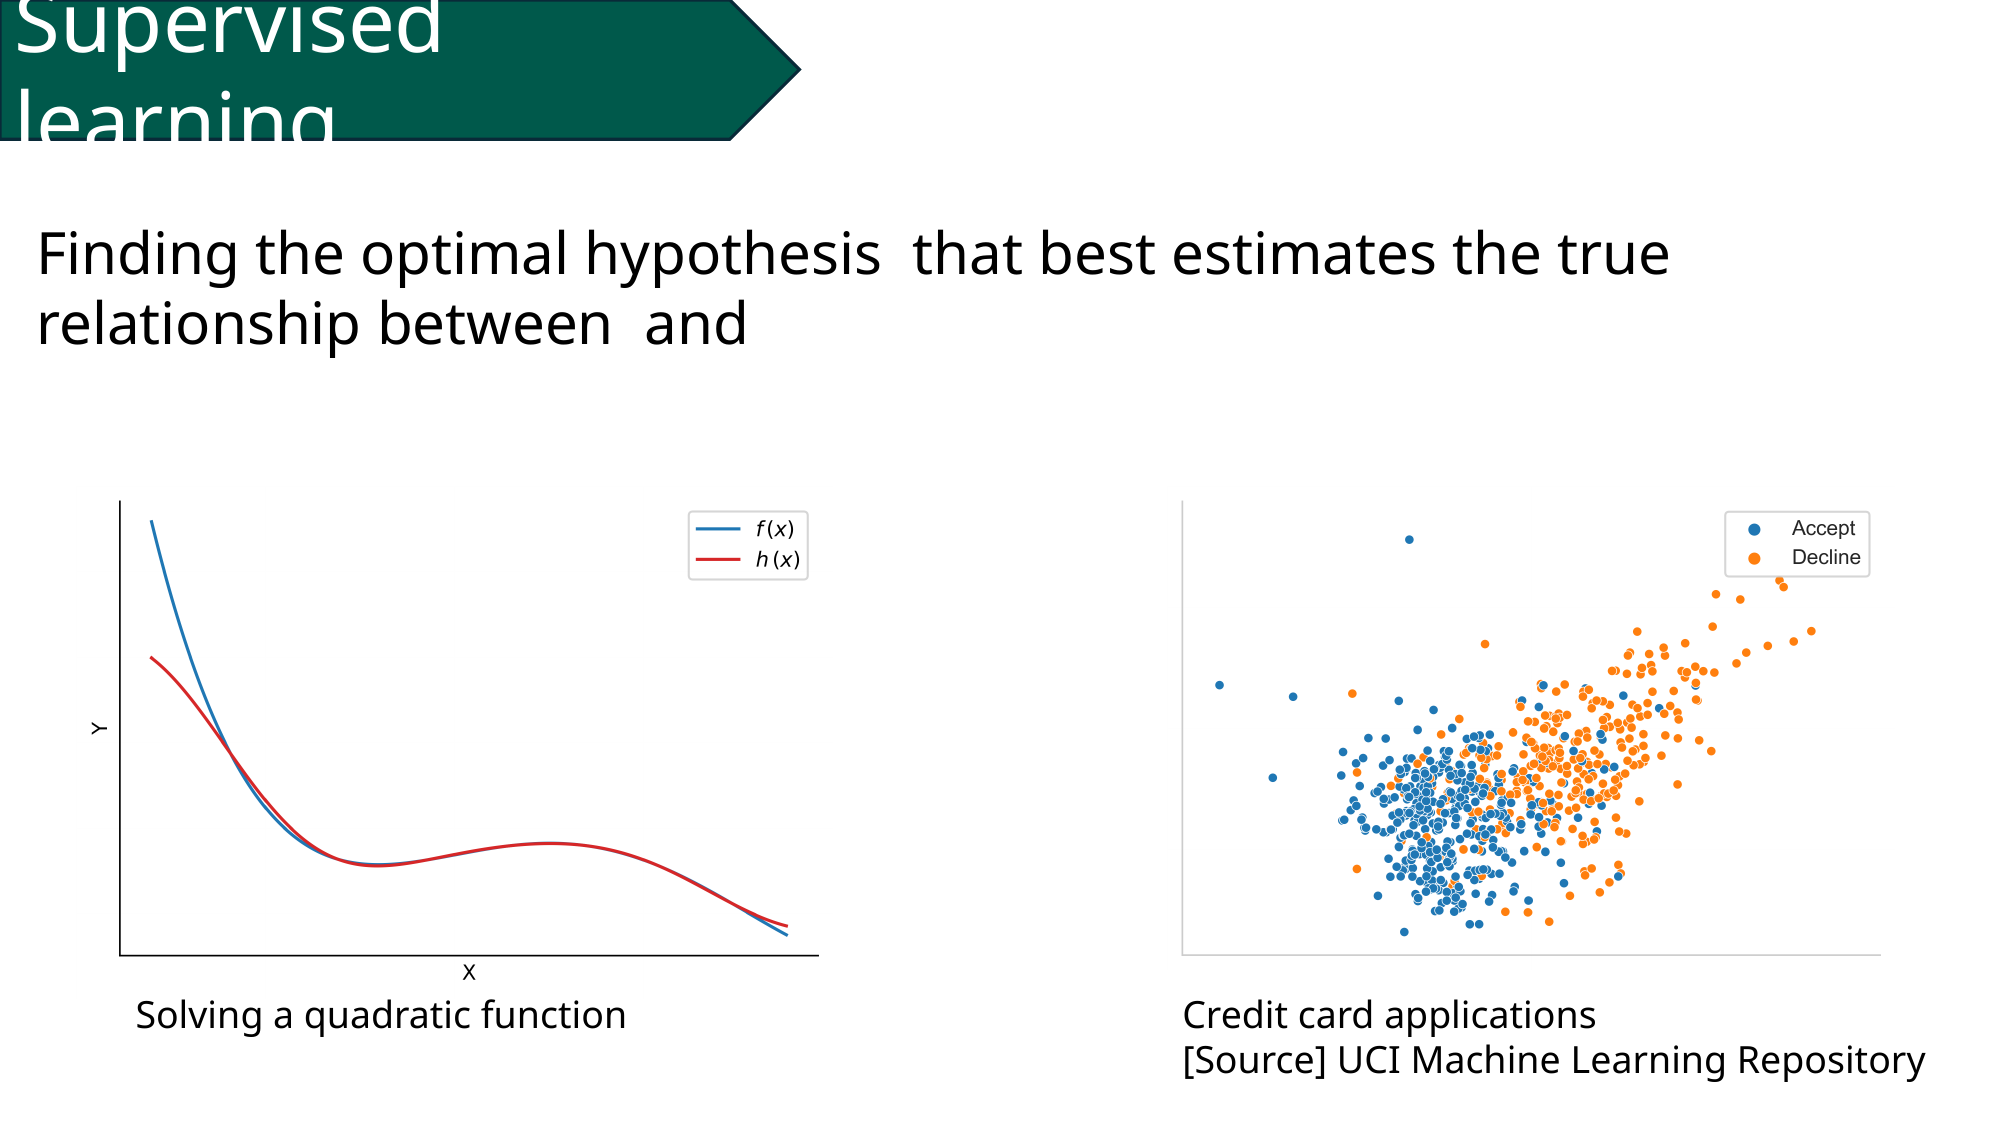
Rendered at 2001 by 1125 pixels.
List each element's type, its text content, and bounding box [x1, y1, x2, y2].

text_box Supervised learning [0, 0, 802, 141]
text_box Credit card applications [Source] UCI Machine Learning Repository [1167, 983, 1969, 1089]
picture [75, 486, 833, 999]
picture [1166, 486, 1896, 971]
